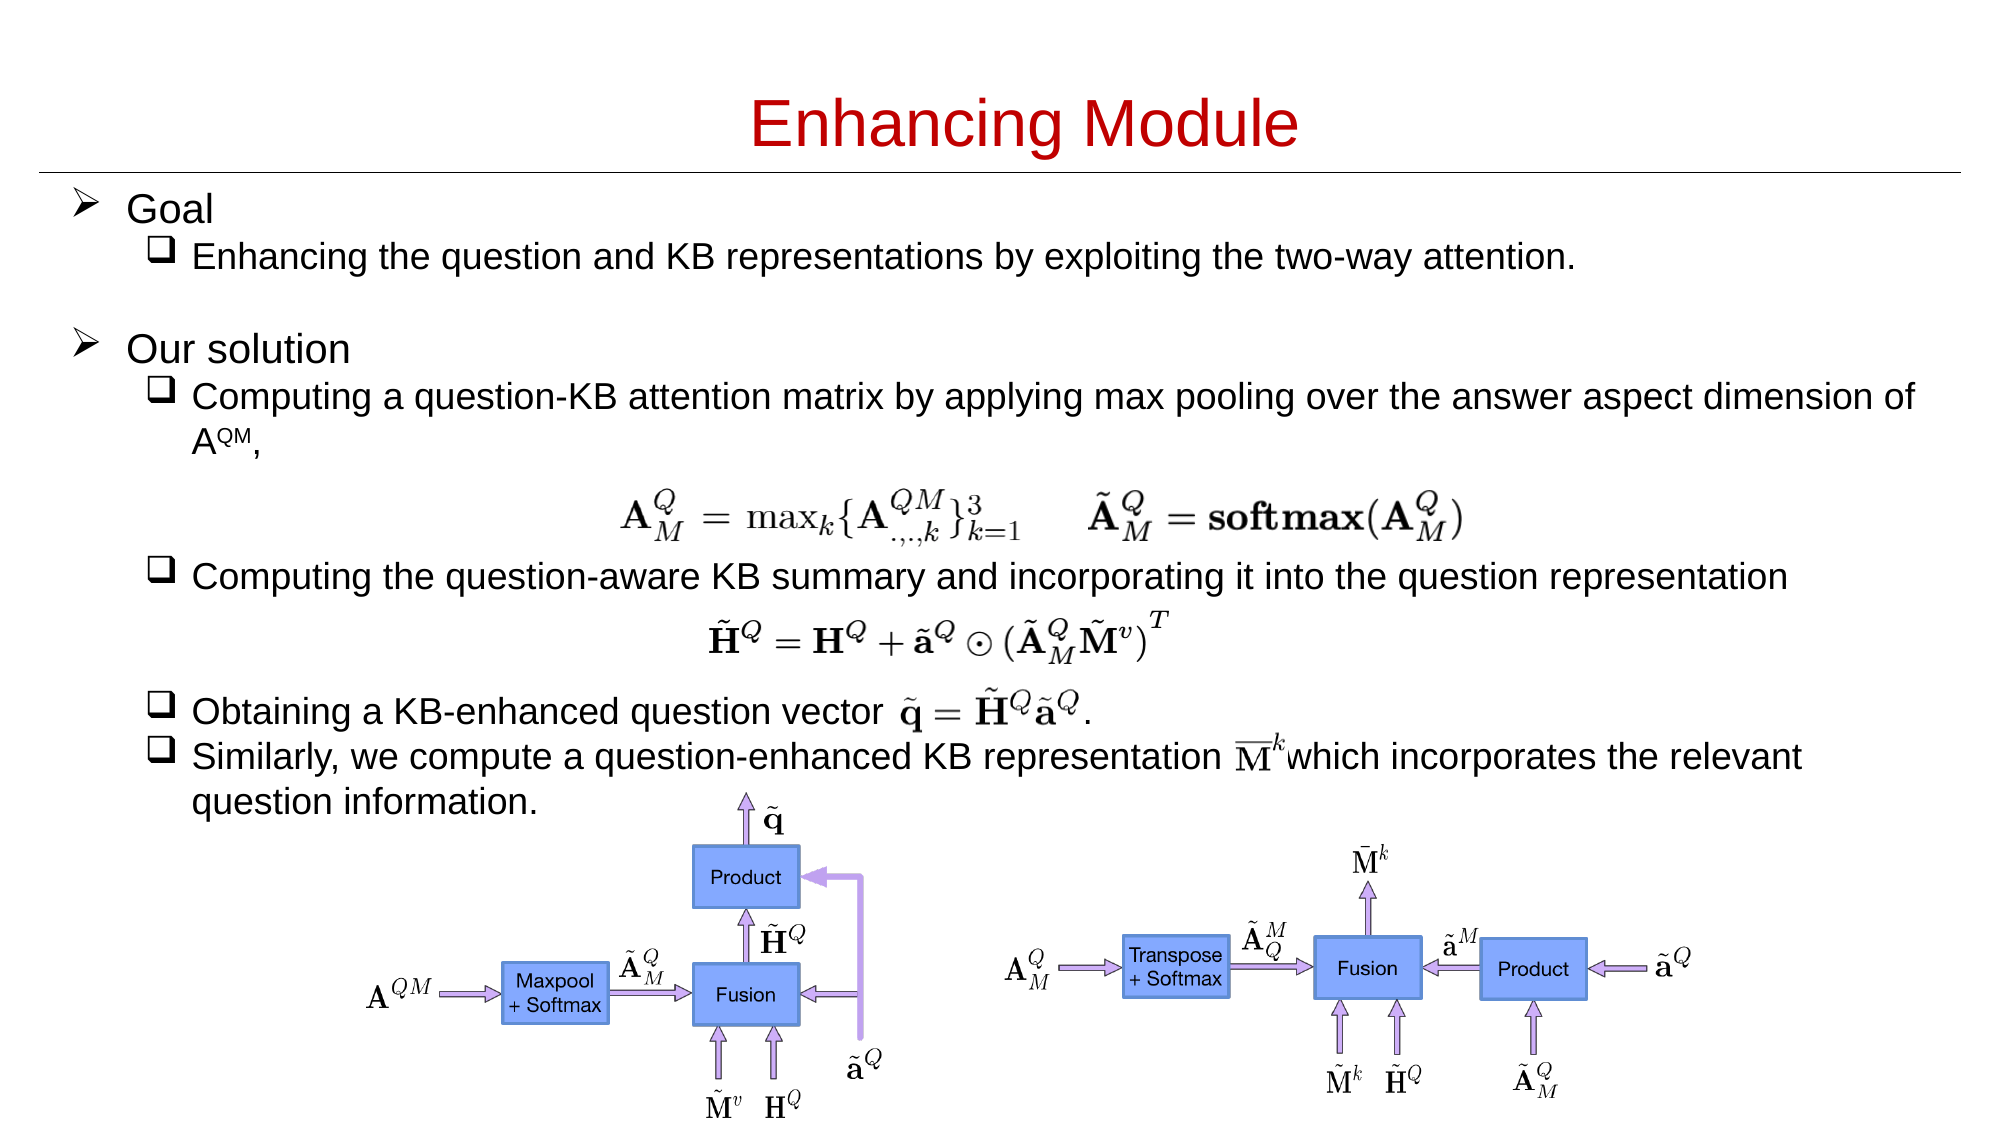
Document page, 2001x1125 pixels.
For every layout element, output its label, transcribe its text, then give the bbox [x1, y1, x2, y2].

picture [365, 792, 882, 1118]
picture [1004, 842, 1691, 1098]
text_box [54, 174, 1937, 837]
text_box Enhancing Module [225, 71, 1826, 168]
